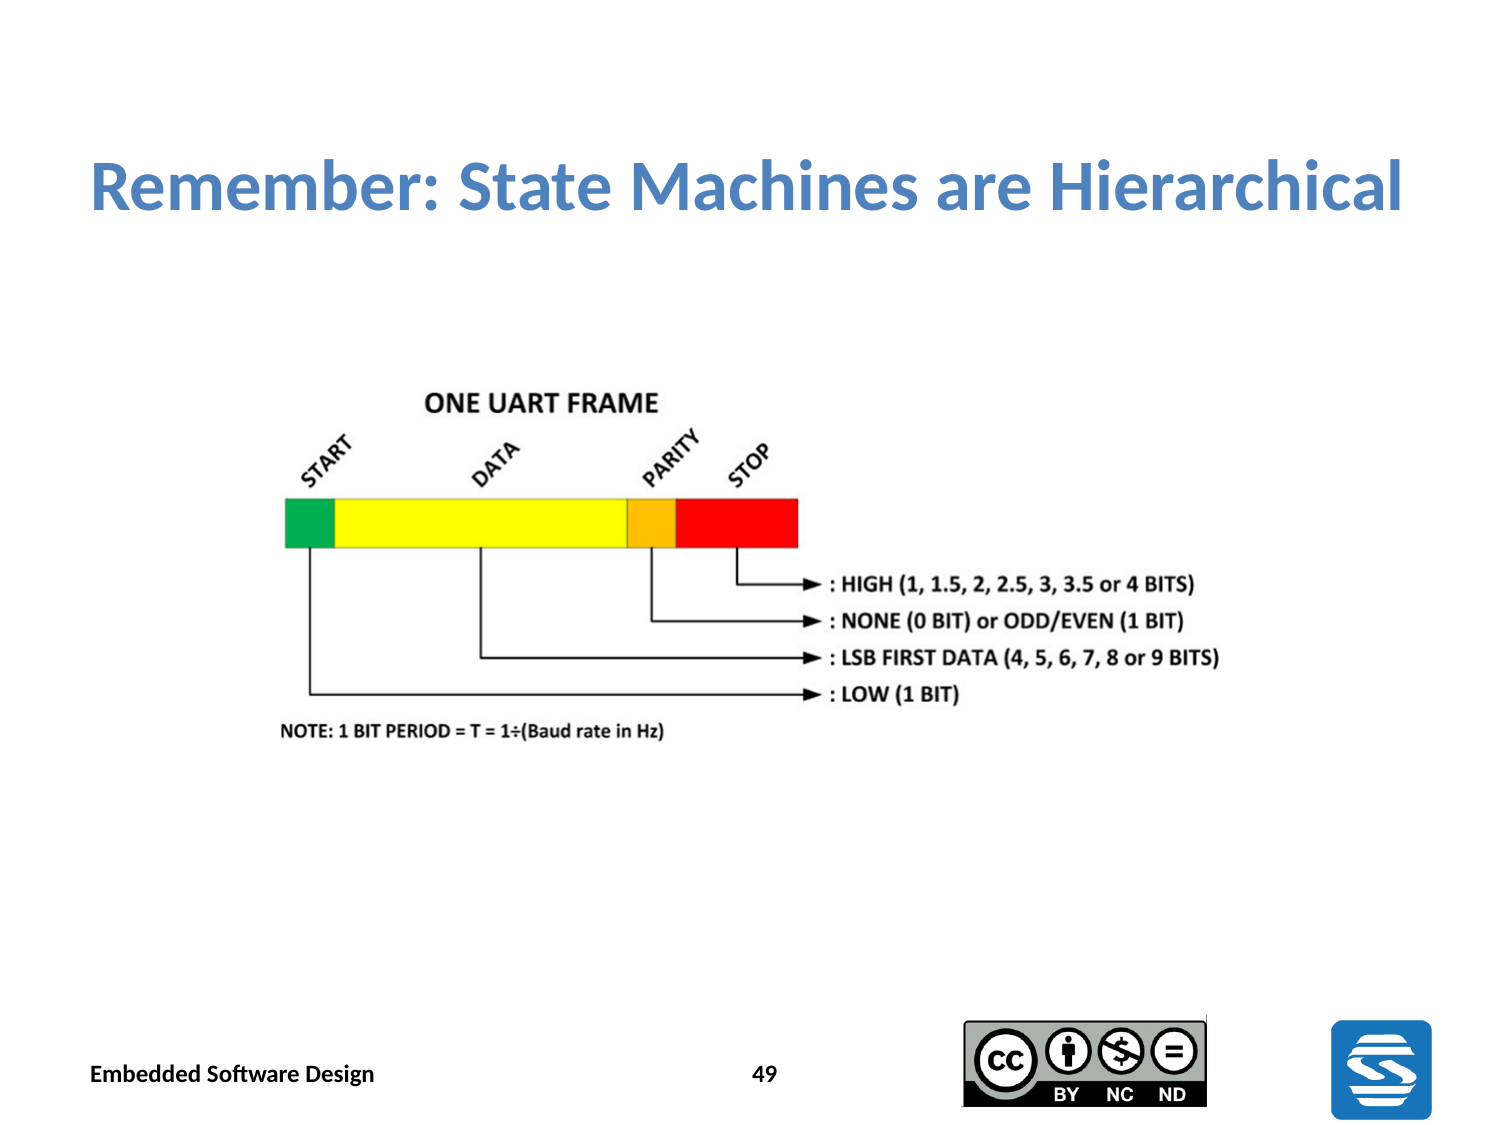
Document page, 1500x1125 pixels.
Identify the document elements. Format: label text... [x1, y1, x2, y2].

picture [961, 1015, 1207, 1107]
title Remember: State Machines are Hierarchical [75, 45, 1425, 233]
picture [1331, 1020, 1432, 1120]
picture [280, 380, 1220, 745]
slide_number 49 [676, 1042, 854, 1103]
footer Embedded Software Design [75, 1042, 607, 1103]
